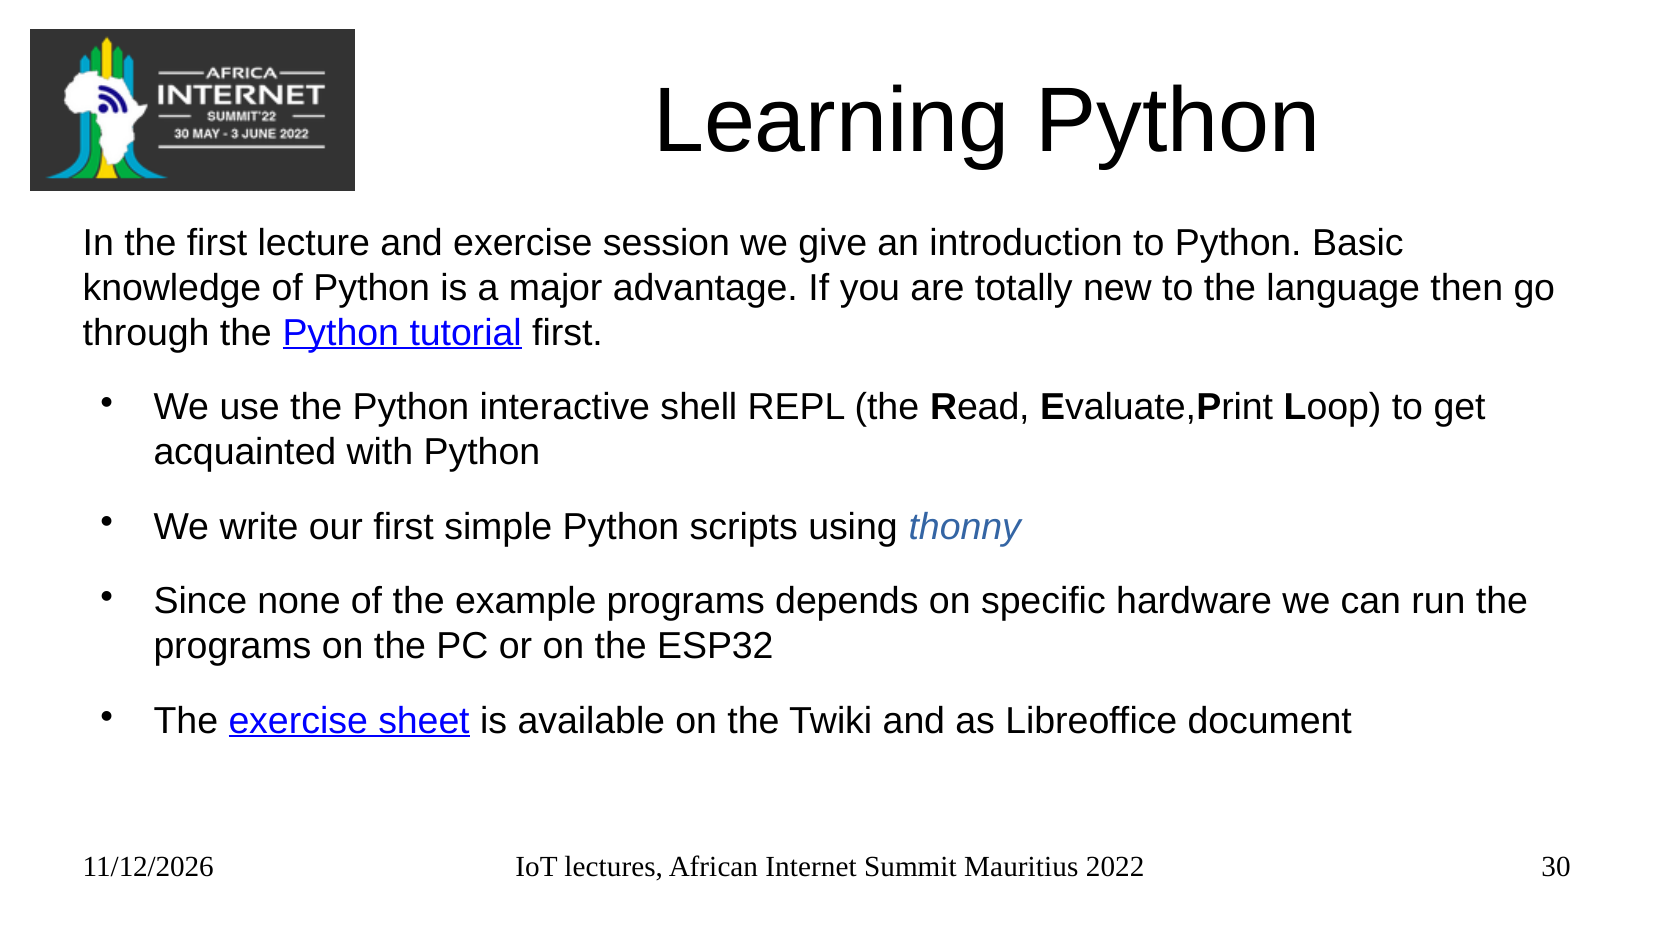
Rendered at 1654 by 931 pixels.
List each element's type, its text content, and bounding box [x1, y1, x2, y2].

picture [30, 29, 355, 191]
slide_number 30 [1185, 847, 1571, 912]
list In the first lecture and exercise session we give an introduction to Python. Basic knowledge of Python is a major advantage. If you are totally new to the language then go through the Python tutorial first. We use the Python interactive shell REPL (the Read, Evaluate,Print Loop) to get acquainted with Python We write our first simple Python scripts using thonny Since none of the example programs depends on specific hardware we can run the programs on the PC or on the ESP32 The exercise sheet is available on the Twiki and as Libreoffice document [82, 217, 1571, 757]
title Learning Python [403, 37, 1571, 193]
footer IoT lectures, African Internet Summit Mauritius 2022 [509, 847, 1152, 912]
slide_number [82, 847, 468, 912]
